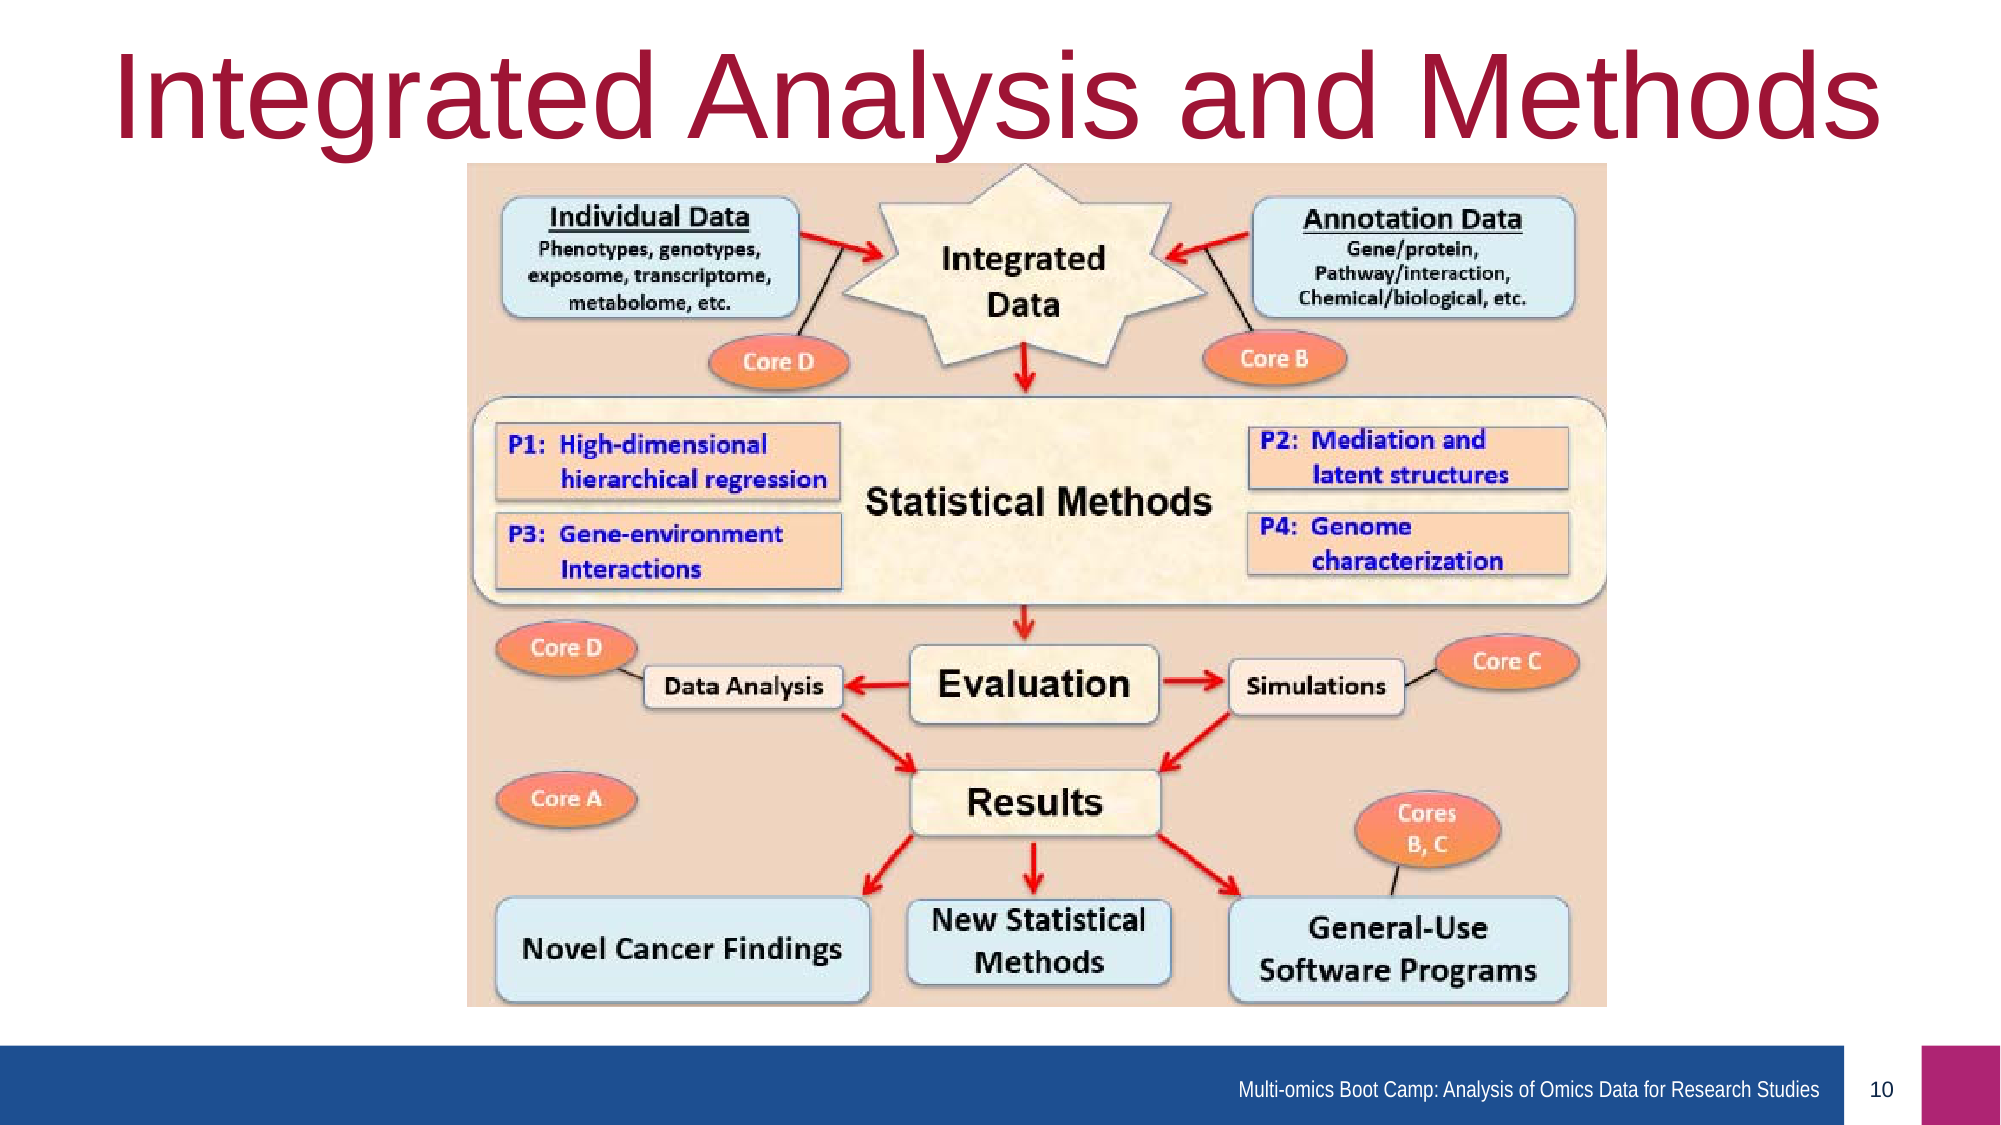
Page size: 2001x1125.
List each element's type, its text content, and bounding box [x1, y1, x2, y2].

picture [467, 163, 1607, 1008]
title Integrated Analysis and Methods [69, 6, 1926, 194]
